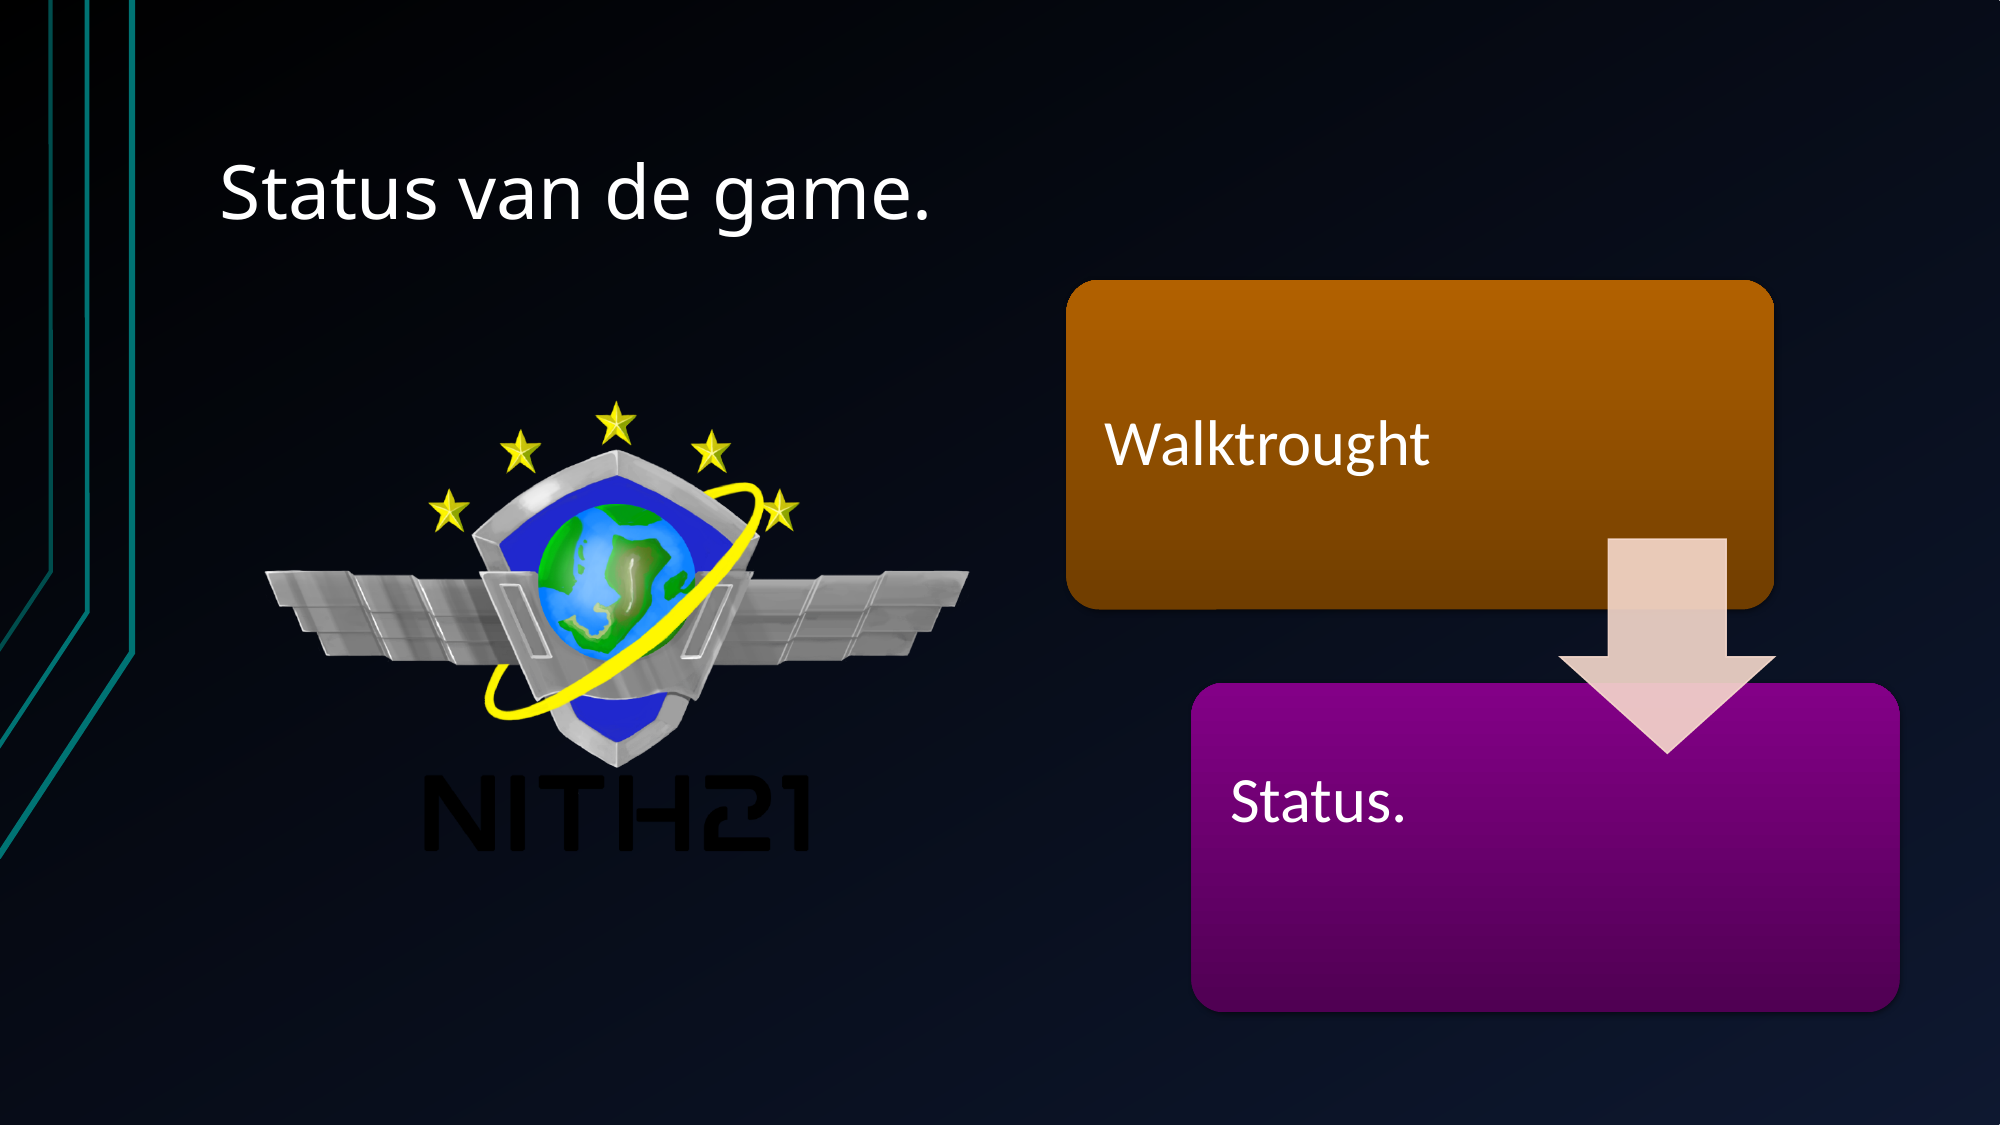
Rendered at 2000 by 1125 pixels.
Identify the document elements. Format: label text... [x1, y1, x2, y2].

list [1066, 279, 1900, 1013]
title Status van de game. [199, 45, 1900, 246]
picture [95, 349, 1138, 872]
